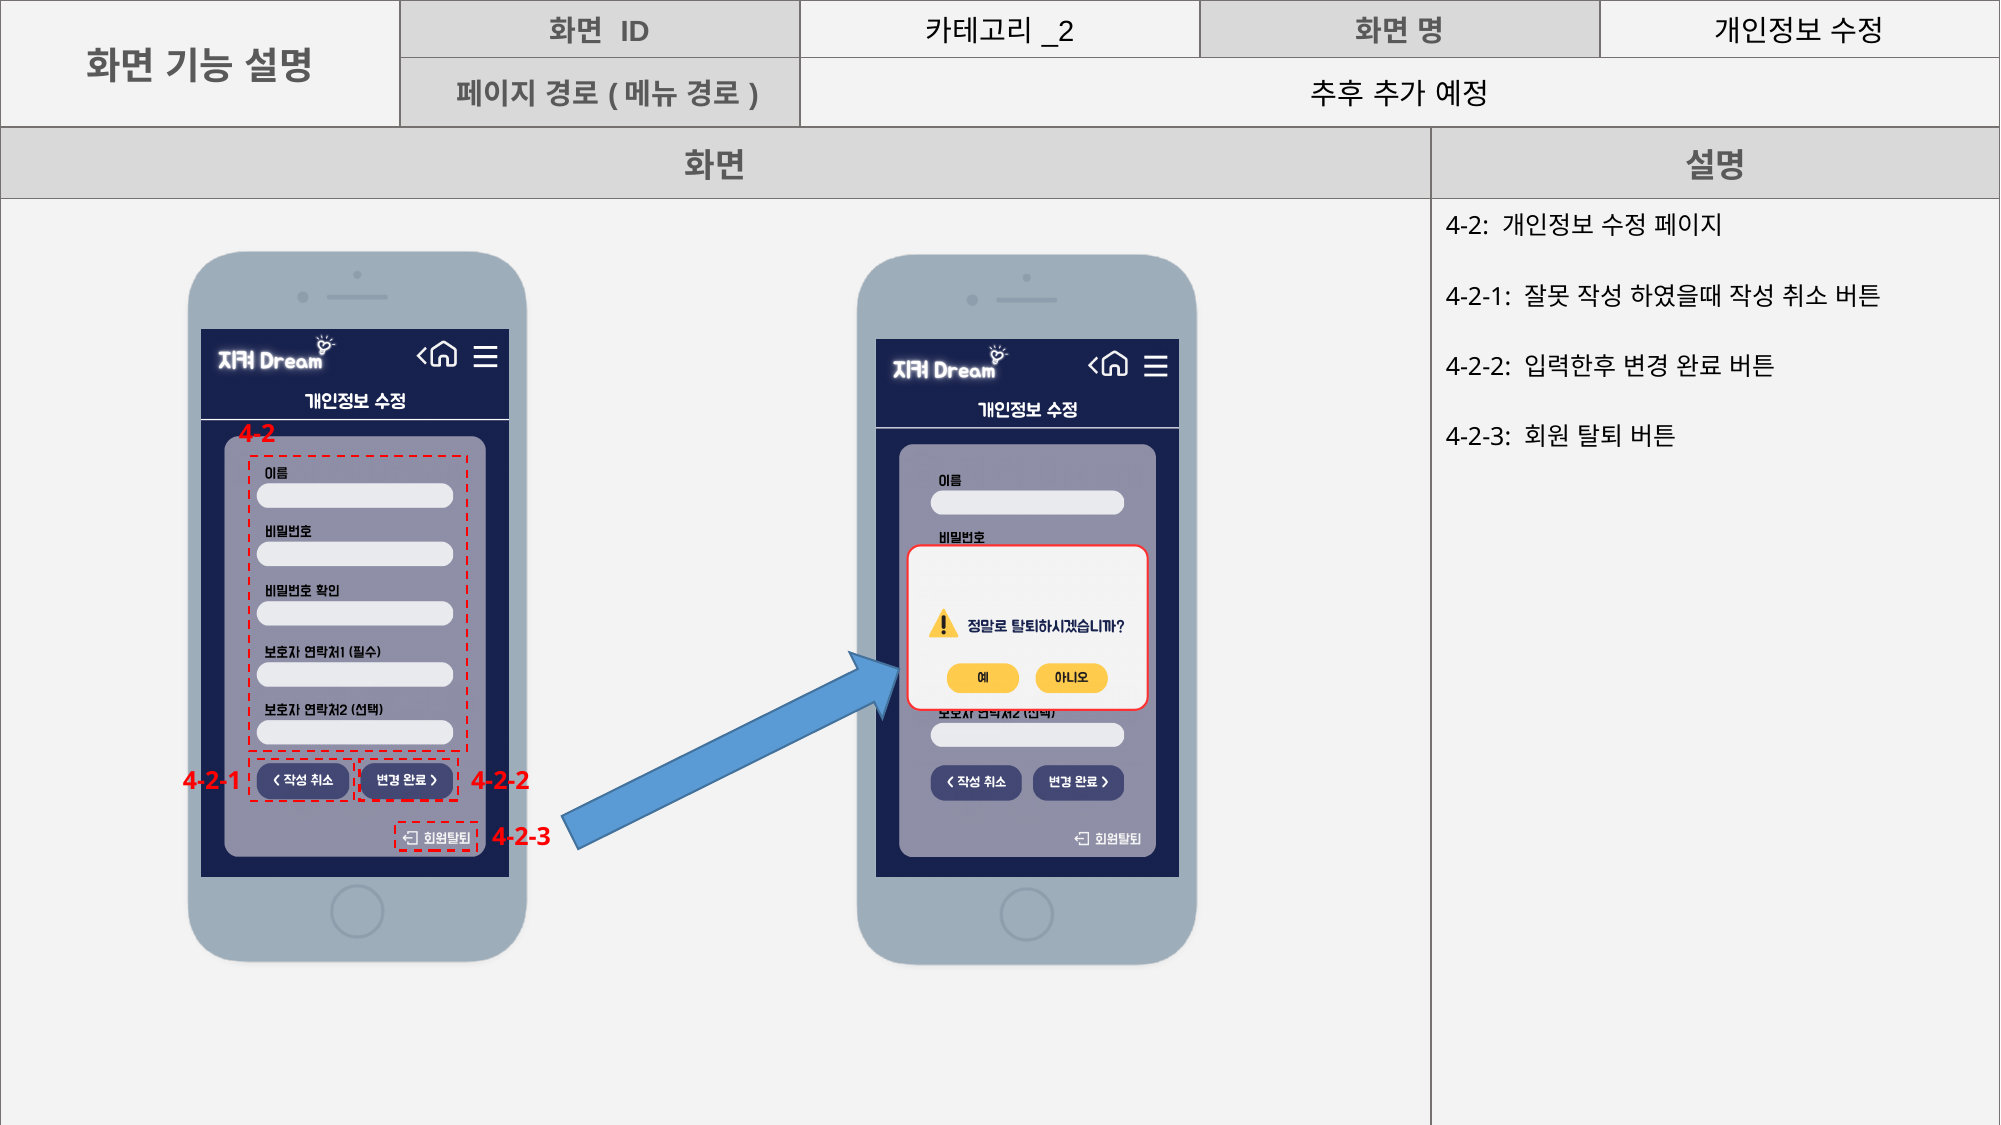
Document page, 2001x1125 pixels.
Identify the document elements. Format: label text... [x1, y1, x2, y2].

text_box [583, 671, 850, 848]
table_cell 4-2: 개인정보 수정 페이지 4-2-1: 잘못 작성 하였을때 작성 취소 버튼 4-2-2: 입력한후 변경 완료 버튼 4-2-3: 회원 탈퇴 버튼 [1432, 199, 1999, 1125]
table_cell 추후 추가 예정 [801, 58, 1999, 126]
table_cell 페이지 경로(메뉴 경로) [401, 58, 799, 126]
table_header 개인정보 수정 [1601, 1, 1999, 57]
table_cell 화면 [1, 128, 1430, 198]
table_cell [1, 199, 1430, 1125]
table_header 카테고리_2 [801, 1, 1199, 57]
table_header 화면 ID [401, 1, 799, 57]
picture [850, 235, 1203, 971]
table_header 화면 기능 설명 [1, 1, 399, 126]
table_cell 설명 [1432, 128, 1999, 198]
table_header 화면 명 [1201, 1, 1599, 57]
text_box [168, 232, 583, 968]
